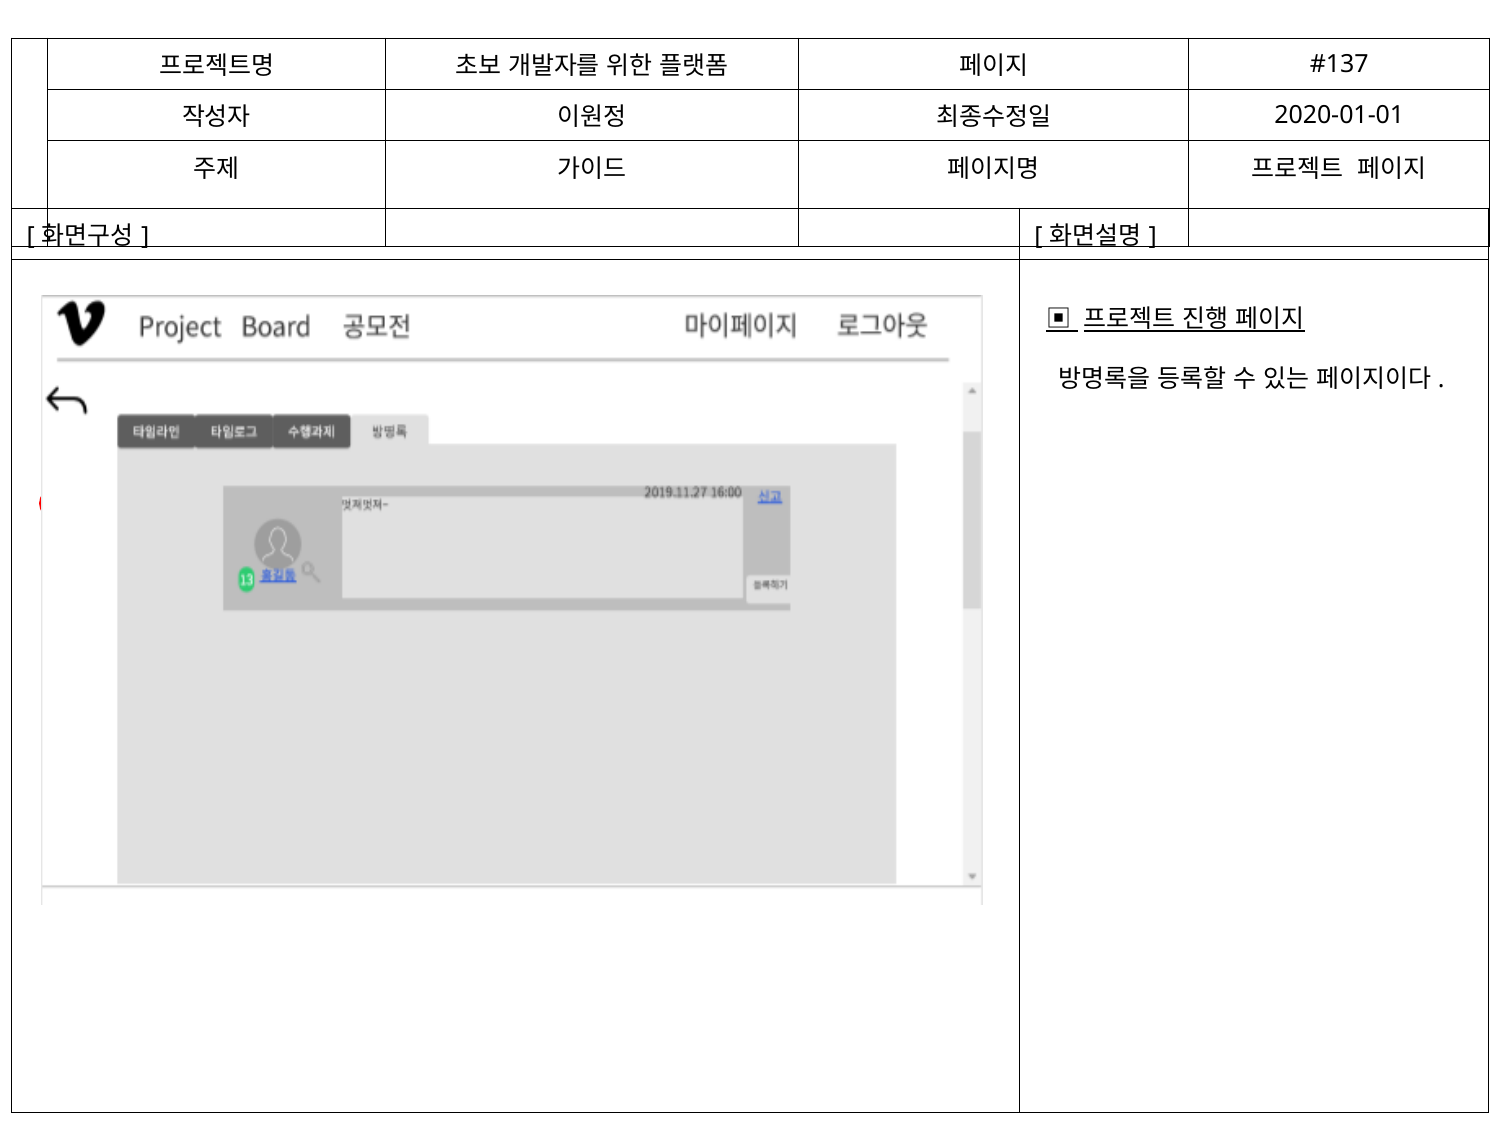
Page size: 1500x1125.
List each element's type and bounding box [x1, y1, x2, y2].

table_cell [48, 141, 385, 246]
table_header [12, 247, 1019, 259]
table_cell [1020, 260, 1488, 1112]
table_header [12, 39, 47, 246]
table_header [386, 39, 798, 89]
table_cell [48, 90, 385, 140]
picture [40, 295, 983, 906]
table_cell [12, 260, 1019, 1112]
table_cell [386, 90, 798, 140]
table_header [799, 39, 1188, 89]
table_header [1020, 247, 1488, 259]
table_cell [386, 141, 798, 246]
table_header [1189, 39, 1489, 89]
table_header [48, 39, 385, 89]
table_cell [799, 90, 1188, 140]
text_box [1031, 295, 1477, 400]
table_cell [1189, 90, 1489, 140]
table_cell [1189, 141, 1489, 246]
table_cell [799, 141, 1188, 246]
